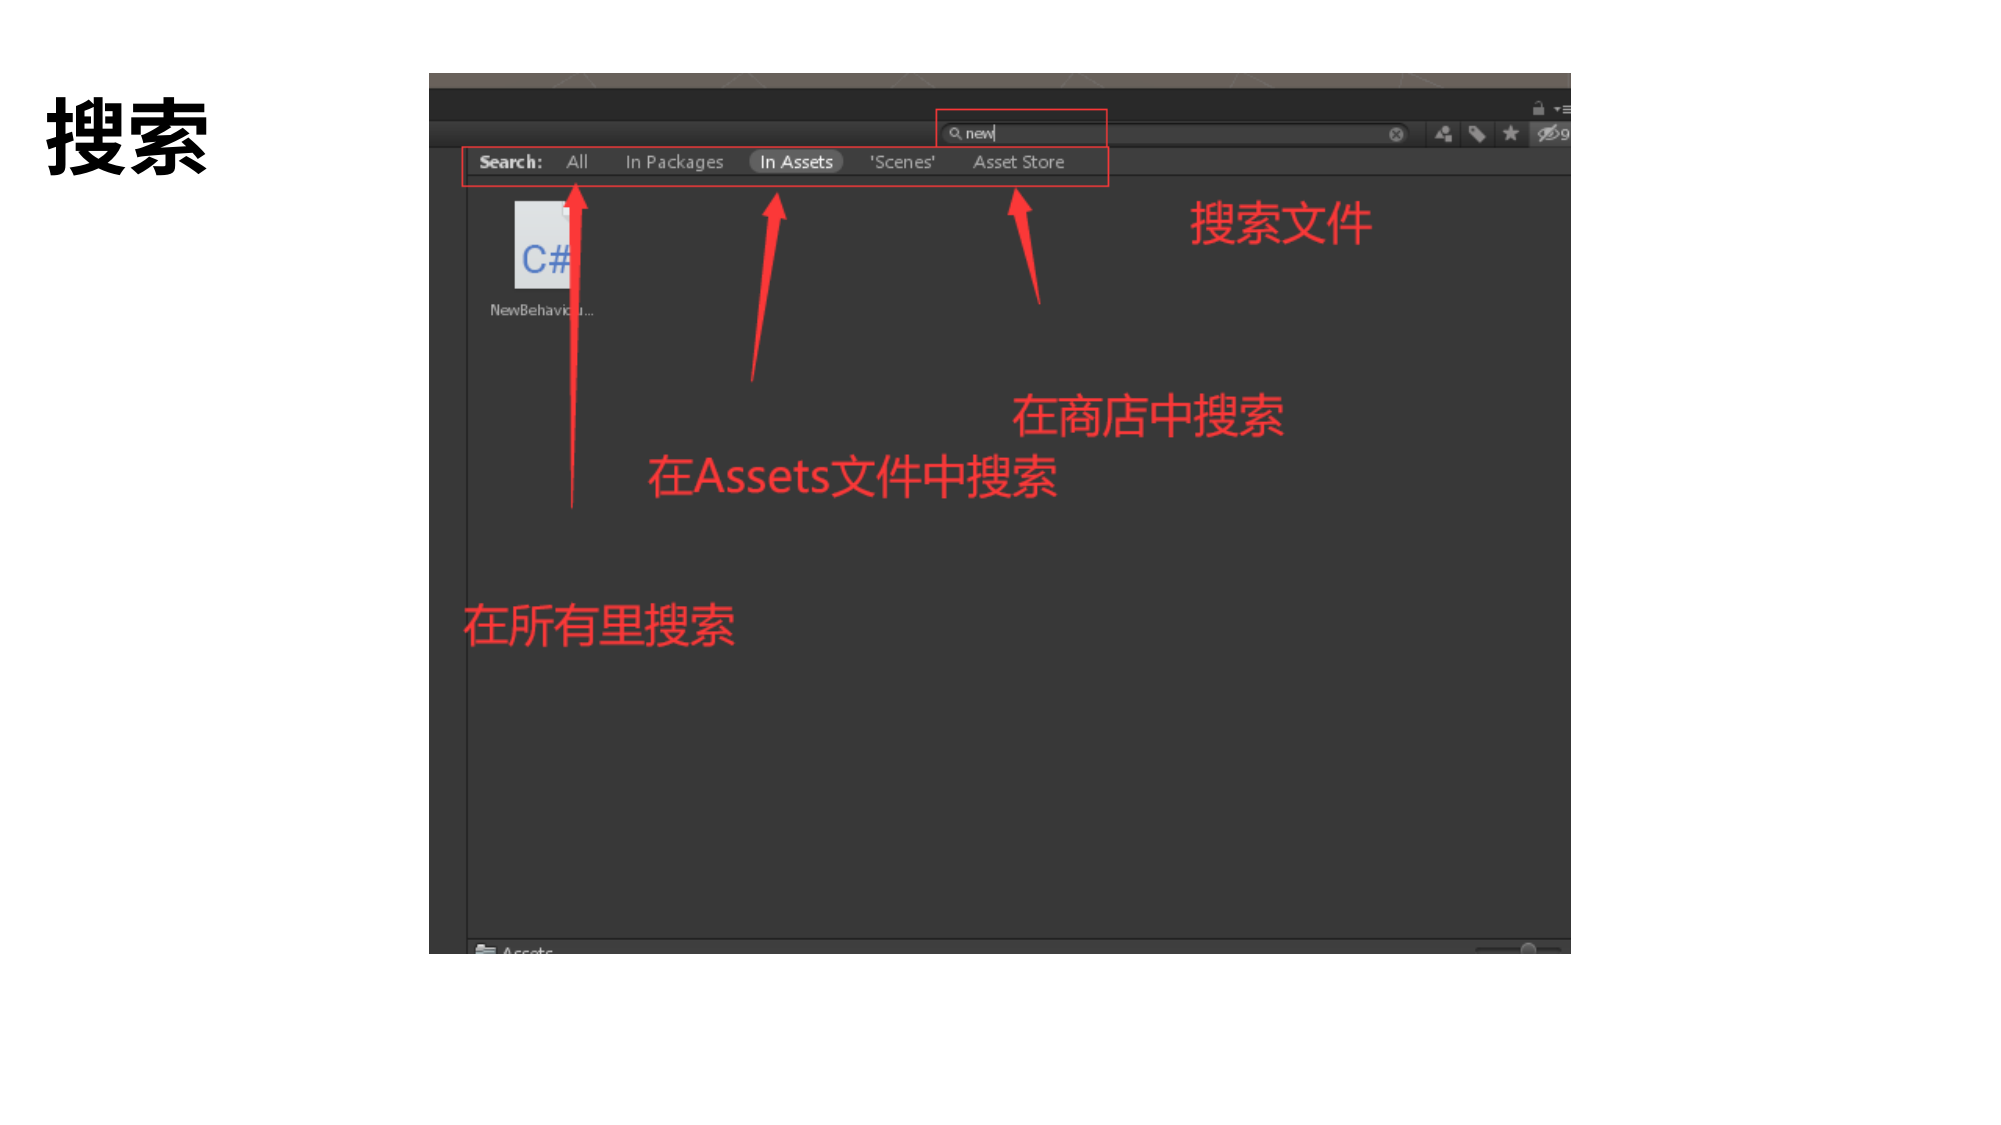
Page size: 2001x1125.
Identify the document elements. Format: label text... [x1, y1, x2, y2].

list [429, 73, 1571, 954]
text_box 搜索 [29, 77, 226, 193]
